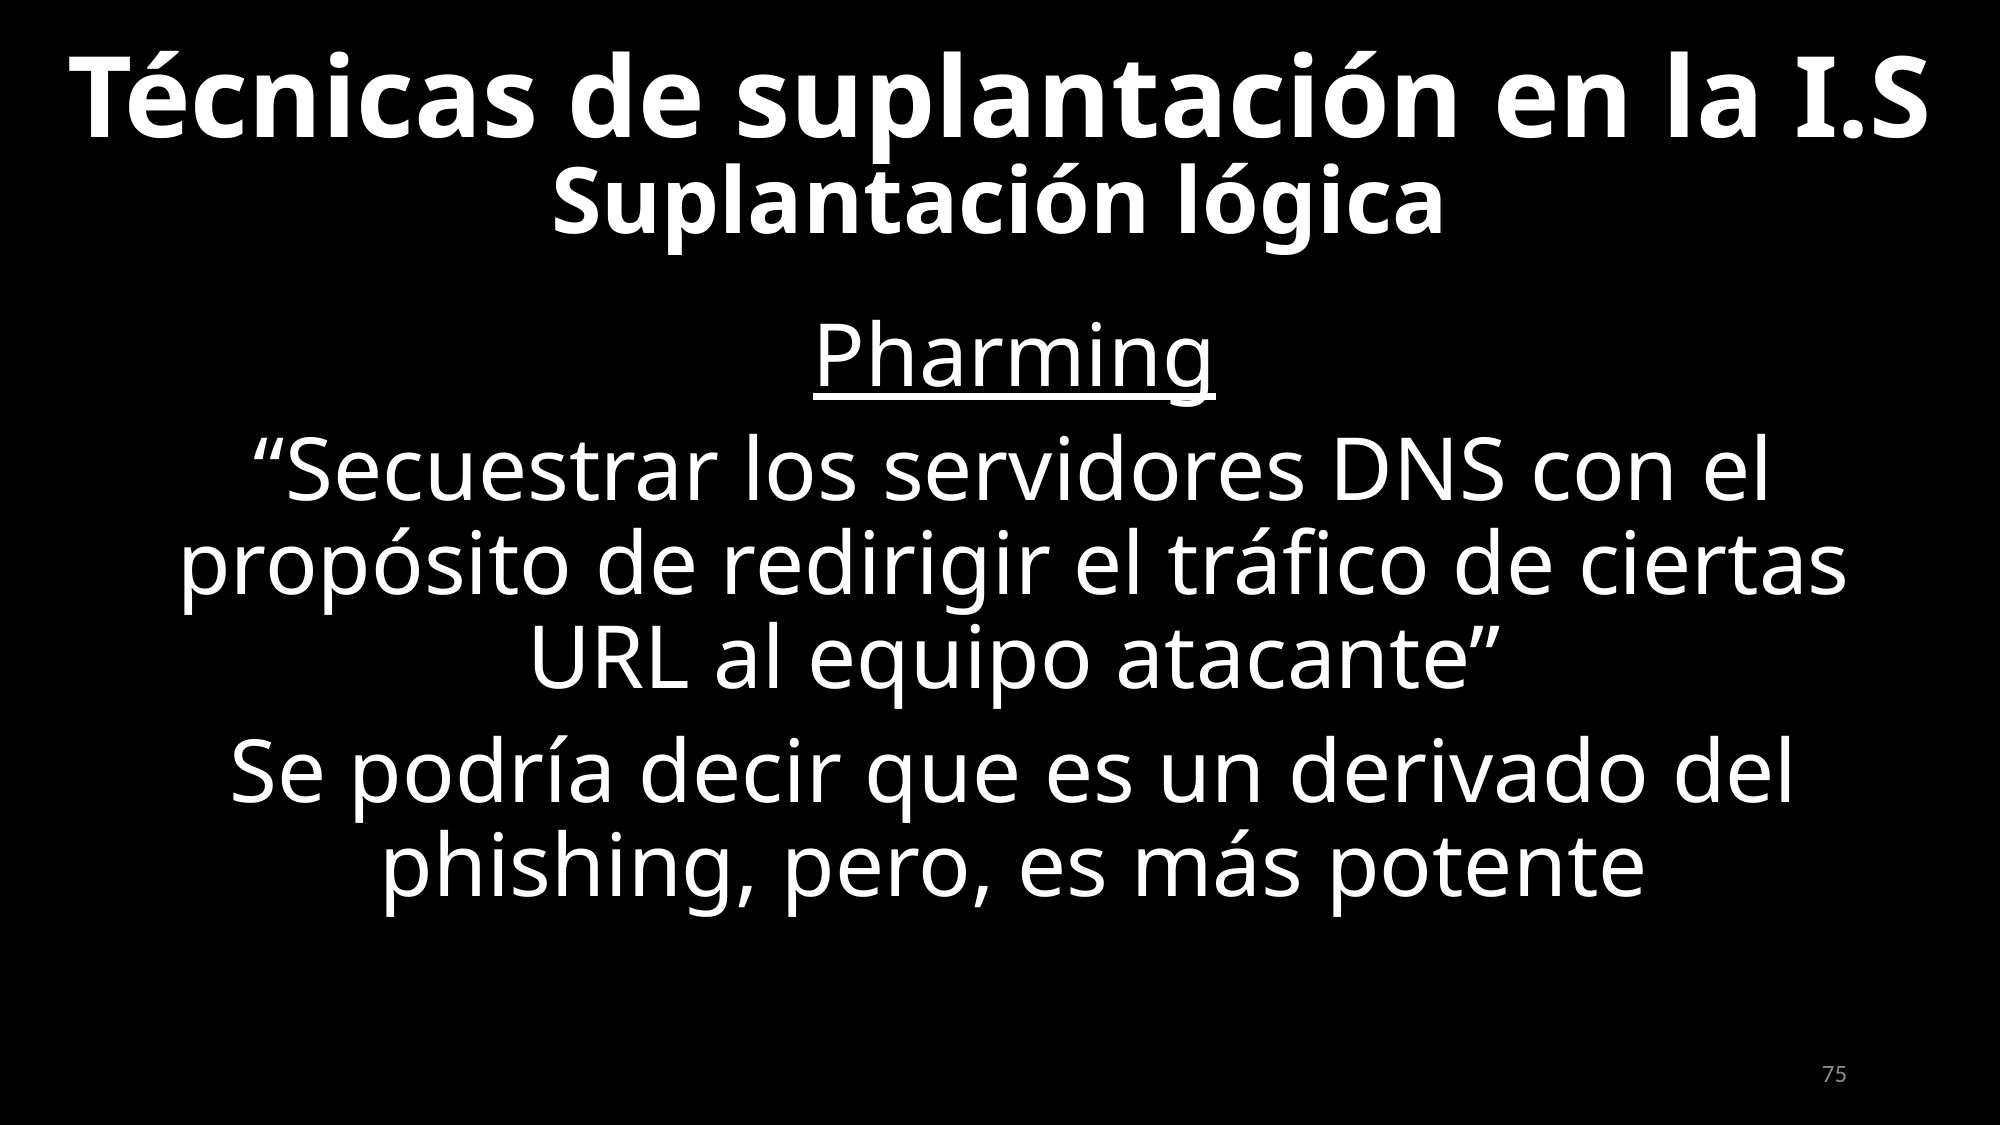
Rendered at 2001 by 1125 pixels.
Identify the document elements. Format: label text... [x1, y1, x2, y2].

text_box Técnicas de suplantación en la I.S [0, 17, 137, 167]
text_box Pharming “Secuestrar los servidores DNS con el propósito de redirigir el tráfico de ciertas URL al equipo atacante” Se podría decir que es un derivado del phishing, pero, es más potente [117, 179, 1912, 927]
text_box Suplantación lógica [137, 15, 1863, 179]
slide_number 75 [1412, 1042, 1863, 1103]
text_box Técnicas de suplantación en la I.S [1863, 17, 2000, 167]
